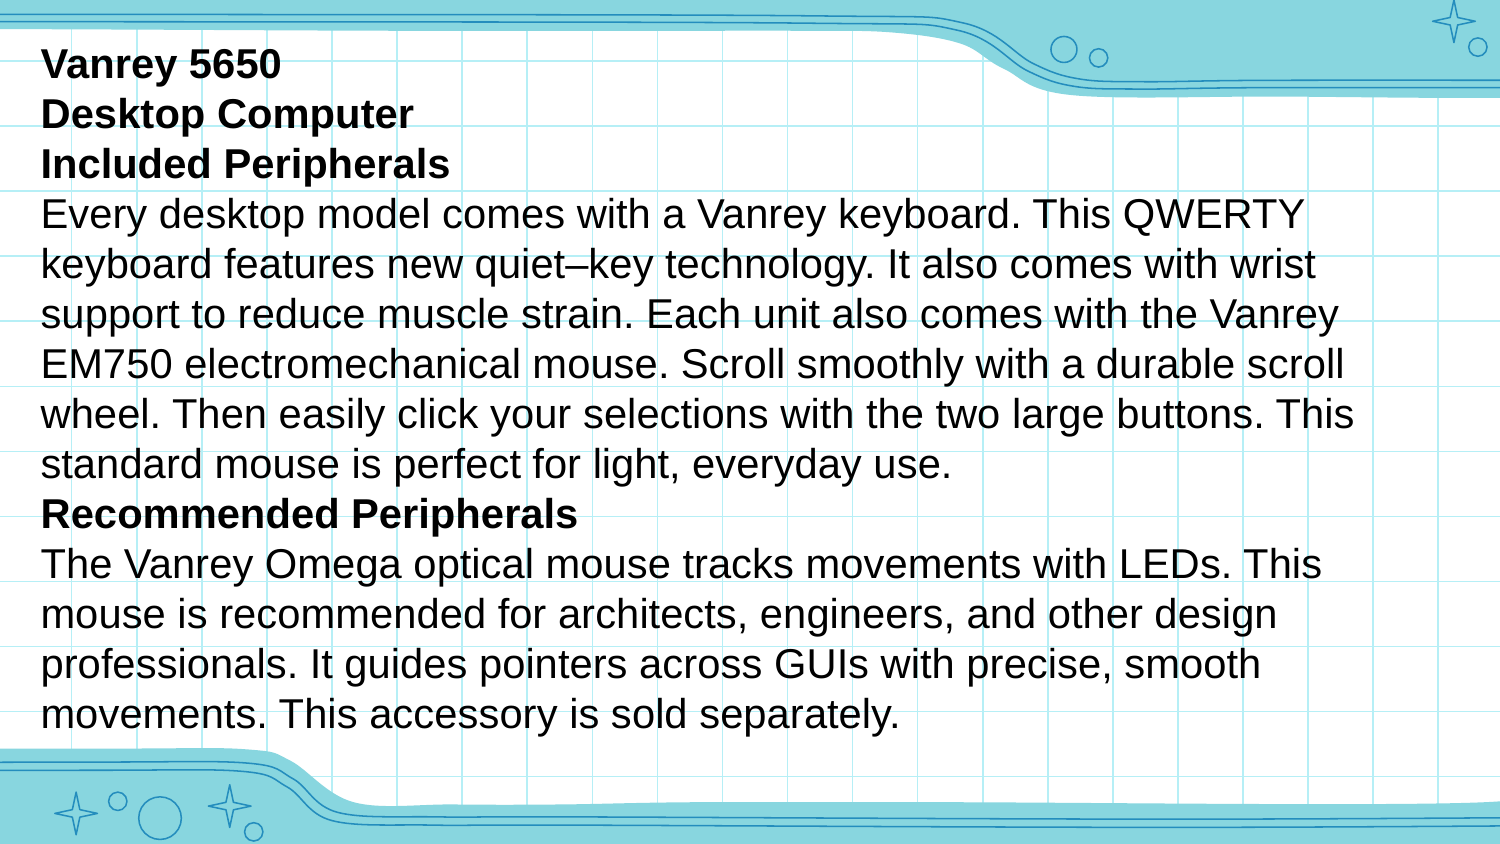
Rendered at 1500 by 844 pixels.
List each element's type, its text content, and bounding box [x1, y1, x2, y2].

text_box Vanrey 5650 Desktop Computer Included Peripherals Every desktop model comes with a Vanrey keyboard. This QWERTY keyboard features new quiet–key technology. It also comes with wrist support to reduce muscle strain. Each unit also comes with the Vanrey EM750 electromechanical mouse. Scroll smoothly with a durable scroll wheel. Then easily click your selections with the two large buttons. This standard mouse is perfect for light, everyday use. Recommended Peripherals The Vanrey Omega optical mouse tracks movements with LEDs. This mouse is recommended for architects, engineers, and other design professionals. It guides pointers across GUIs with precise, smooth movements. This accessory is sold separately. [25, 29, 1473, 745]
